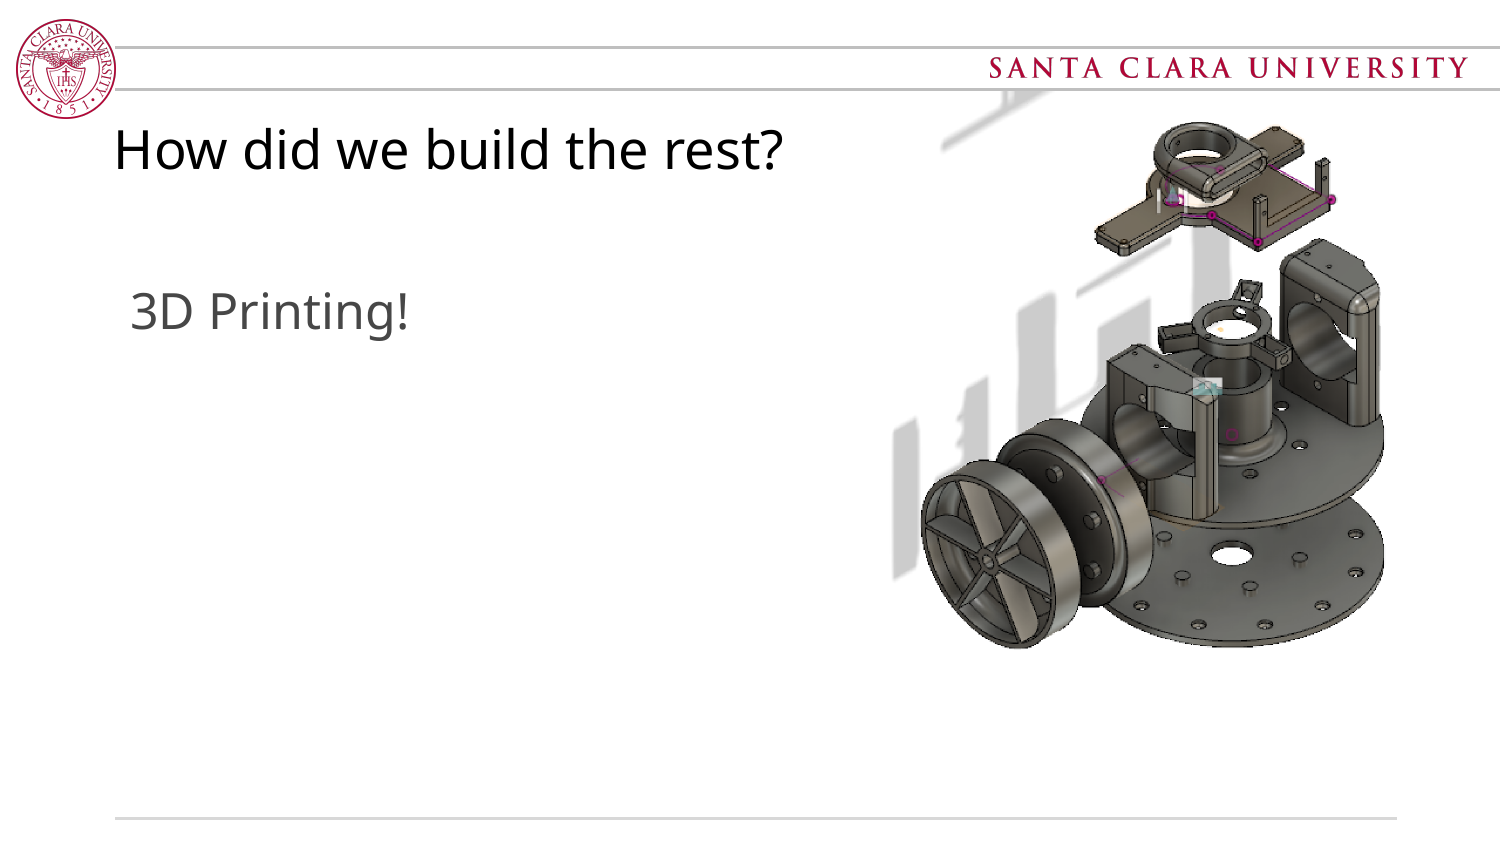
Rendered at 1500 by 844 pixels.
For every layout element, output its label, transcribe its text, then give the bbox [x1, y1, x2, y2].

list 3D Printing! [119, 244, 831, 713]
picture [990, 57, 1468, 78]
picture [833, 91, 1500, 708]
picture [16, 19, 116, 119]
title How did we build the rest? [102, 81, 1385, 223]
